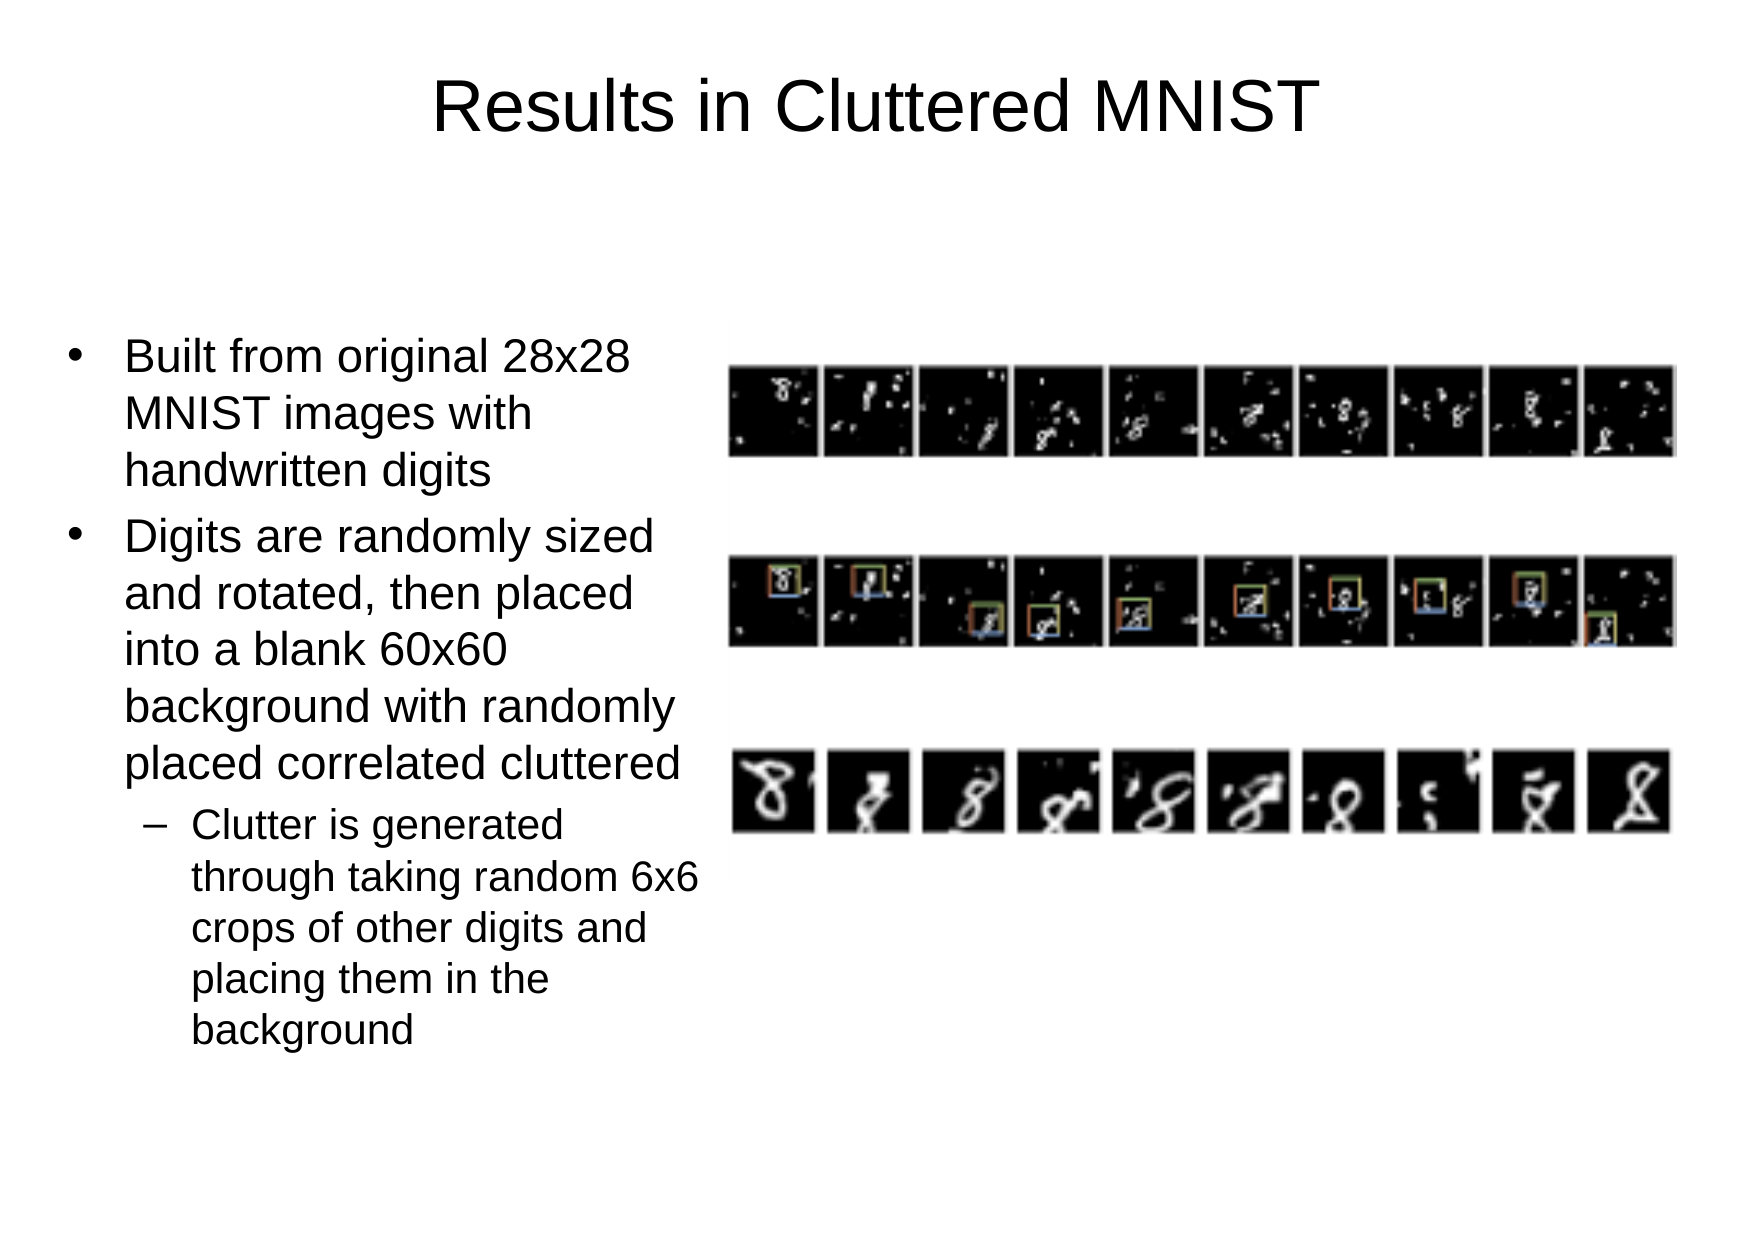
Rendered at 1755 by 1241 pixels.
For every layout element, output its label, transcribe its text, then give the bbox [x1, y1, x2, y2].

title Results in Cluttered MNIST [87, 49, 1667, 257]
list Built from original 28x28 MNIST images with handwritten digits Digits are randomly sized and rotated, then placed into a blank 60x60 background with randomly placed correlated cluttered Clutter is generated through taking random 6x6 crops of other digits and placing them in the background [50, 317, 737, 1076]
picture [726, 316, 1677, 887]
